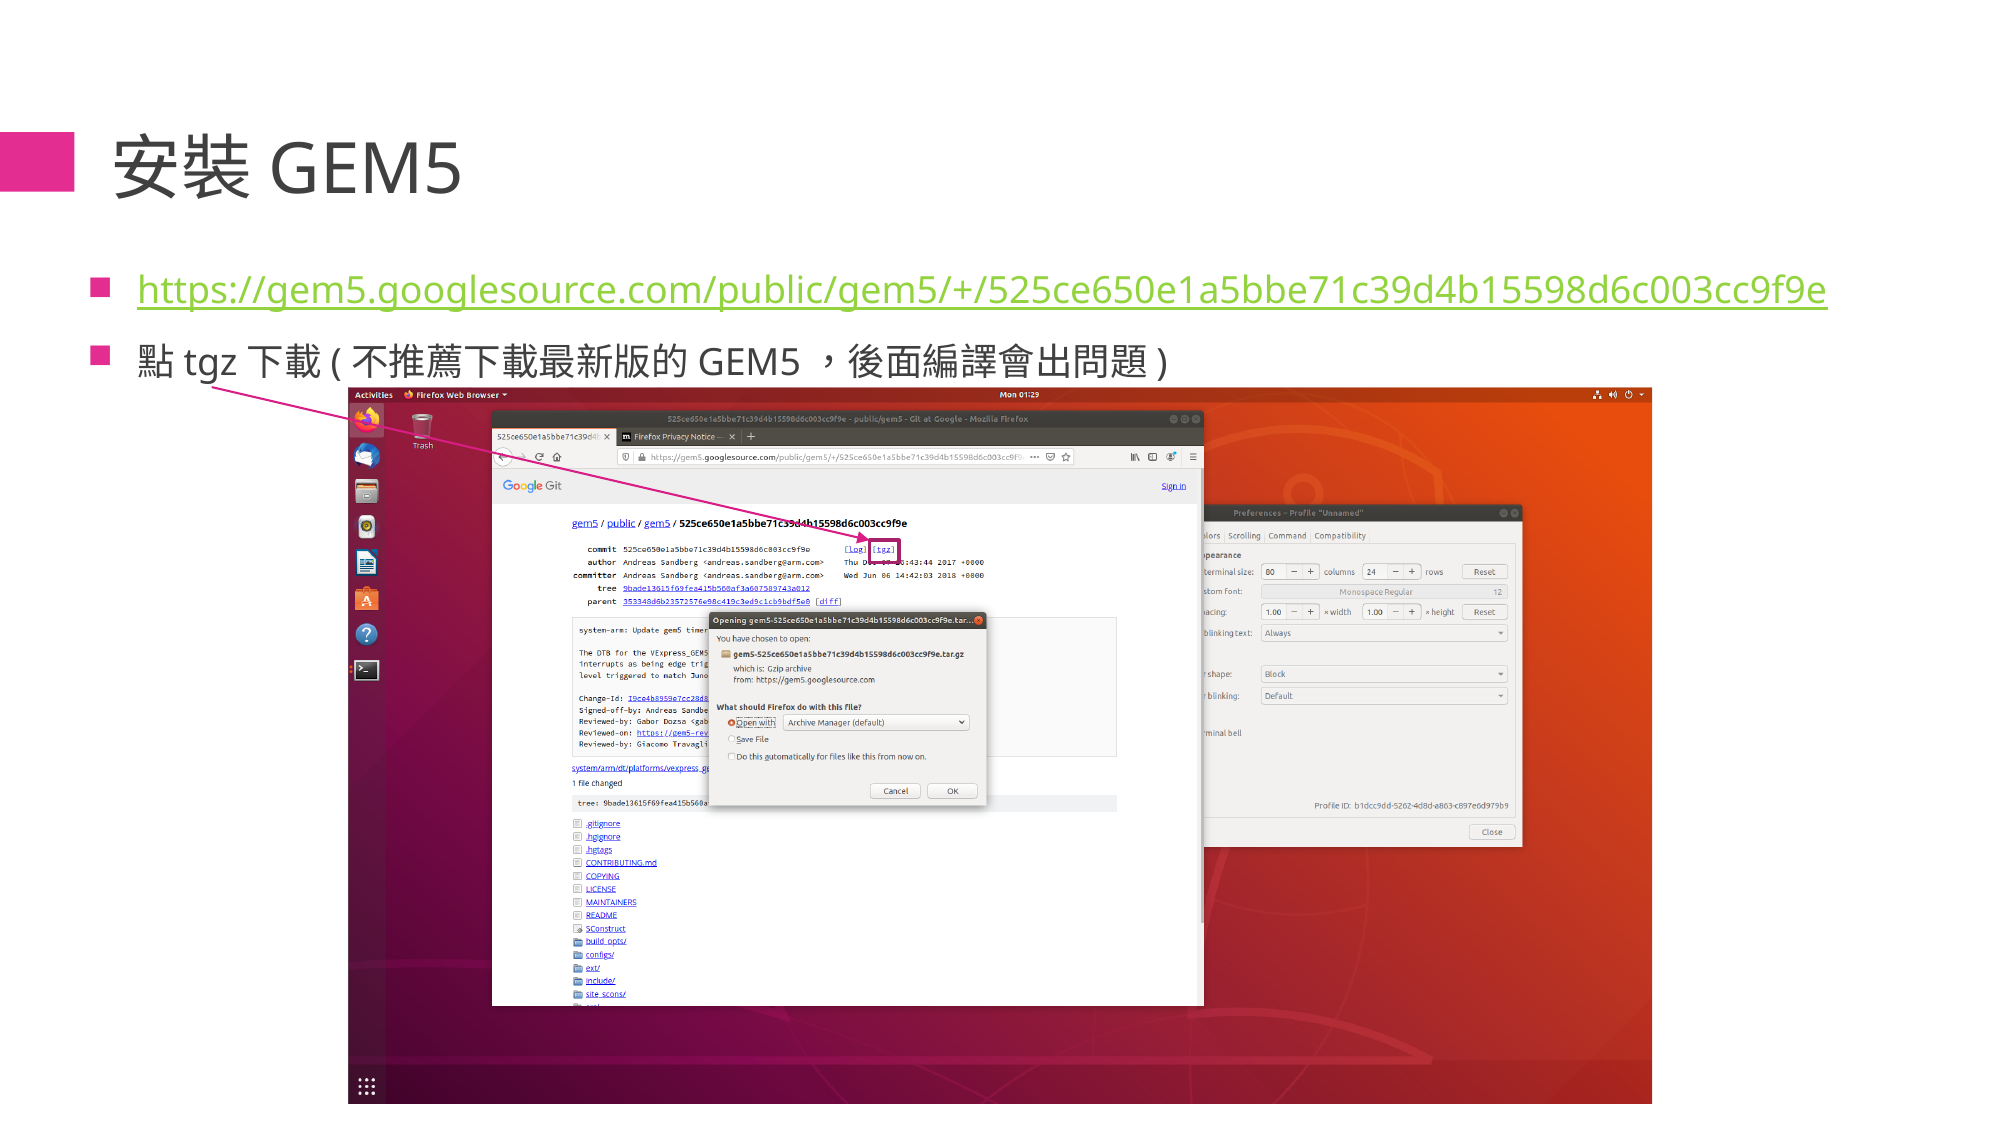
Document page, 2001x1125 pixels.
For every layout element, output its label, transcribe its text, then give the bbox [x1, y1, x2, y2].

picture [347, 386, 1653, 1105]
list https://gem5.googlesource.com/public/gem5/+/525ce650e1a5bbe71c39d4b15598d6c003cc9f9e 點tgz下載(不推薦下載最新版的GEM5，後面編譯會出問題) [71, 206, 1882, 442]
title 安裝gem5 [95, 115, 1905, 237]
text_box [211, 386, 871, 541]
